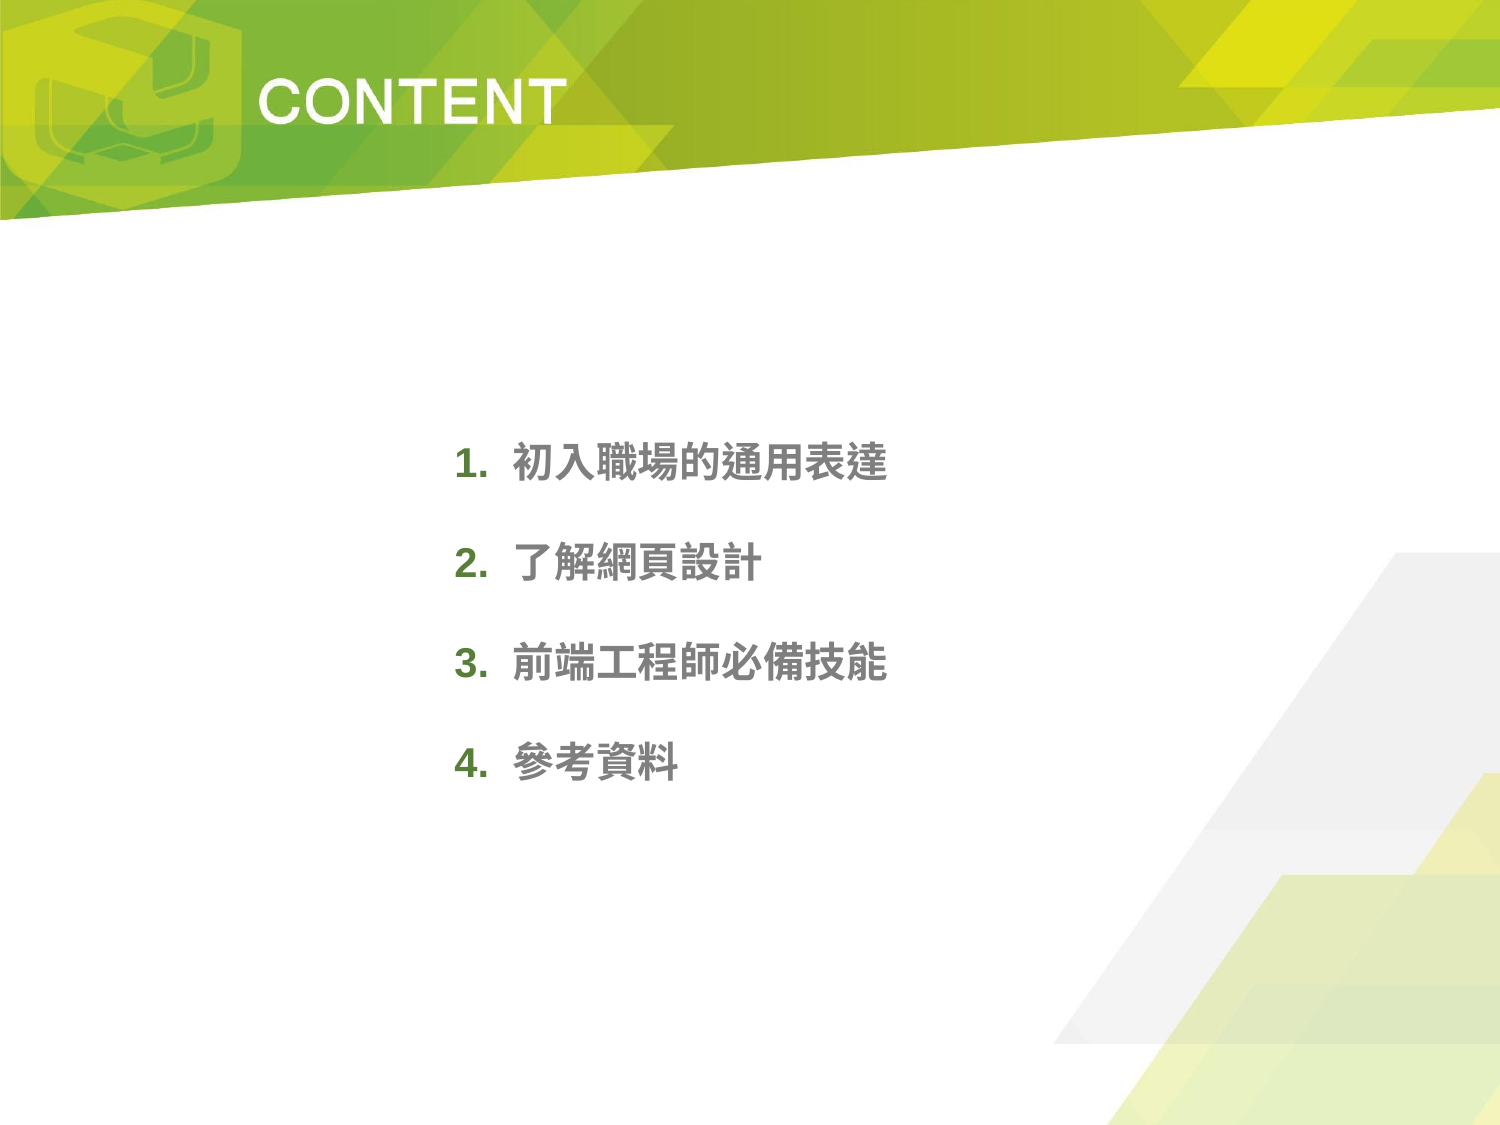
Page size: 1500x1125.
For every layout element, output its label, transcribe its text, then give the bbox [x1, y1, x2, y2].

picture [0, 0, 1500, 1125]
list 初入職場的通用表達 了解網頁設計 前端工程師必備技能 參考資料 [437, 562, 1017, 610]
